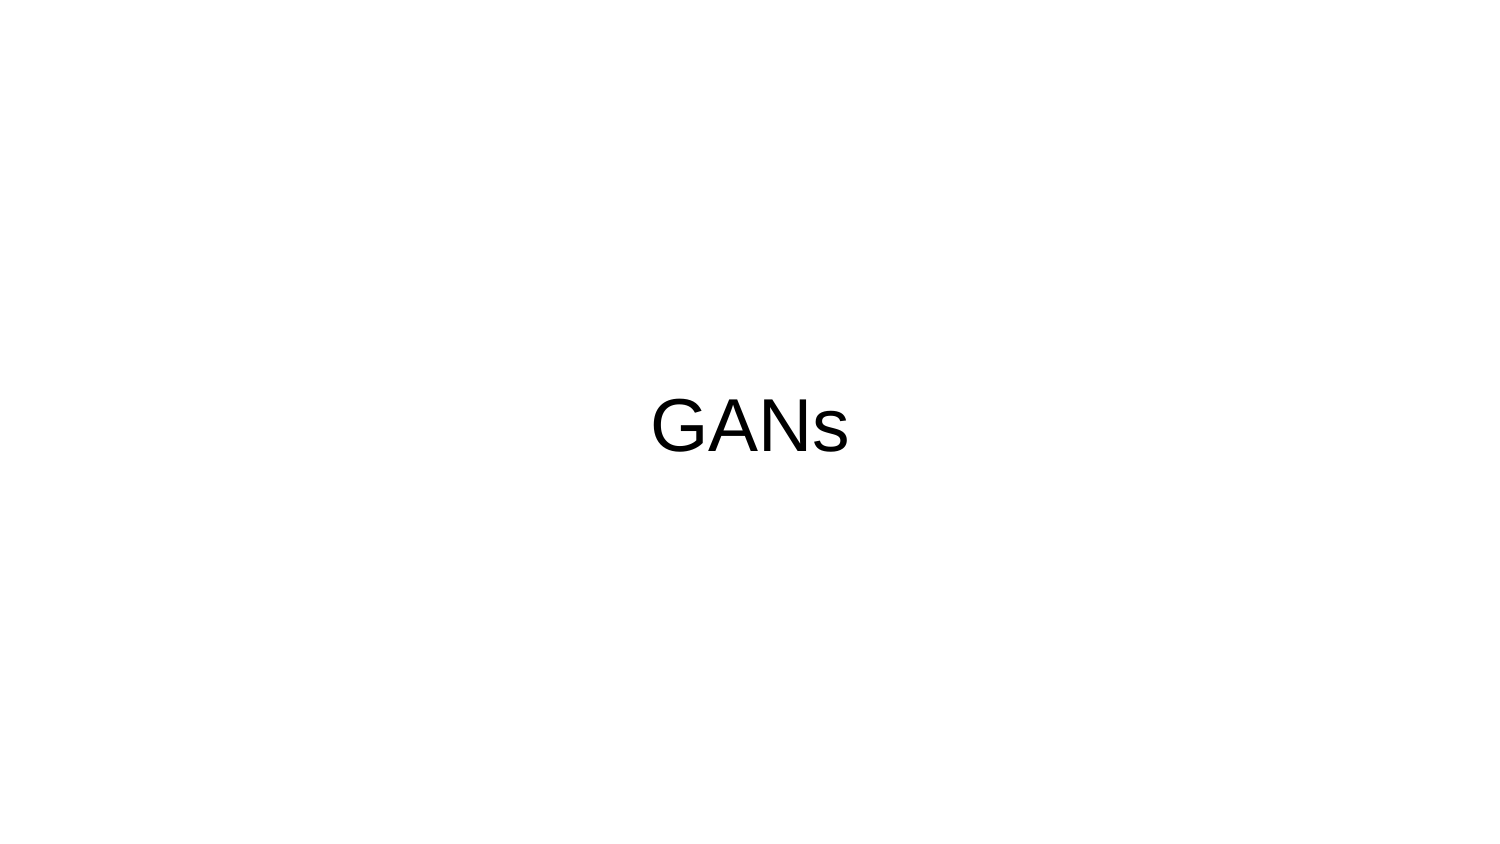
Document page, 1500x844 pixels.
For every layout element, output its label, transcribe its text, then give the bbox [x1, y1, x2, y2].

title GANs [51, 352, 1449, 491]
